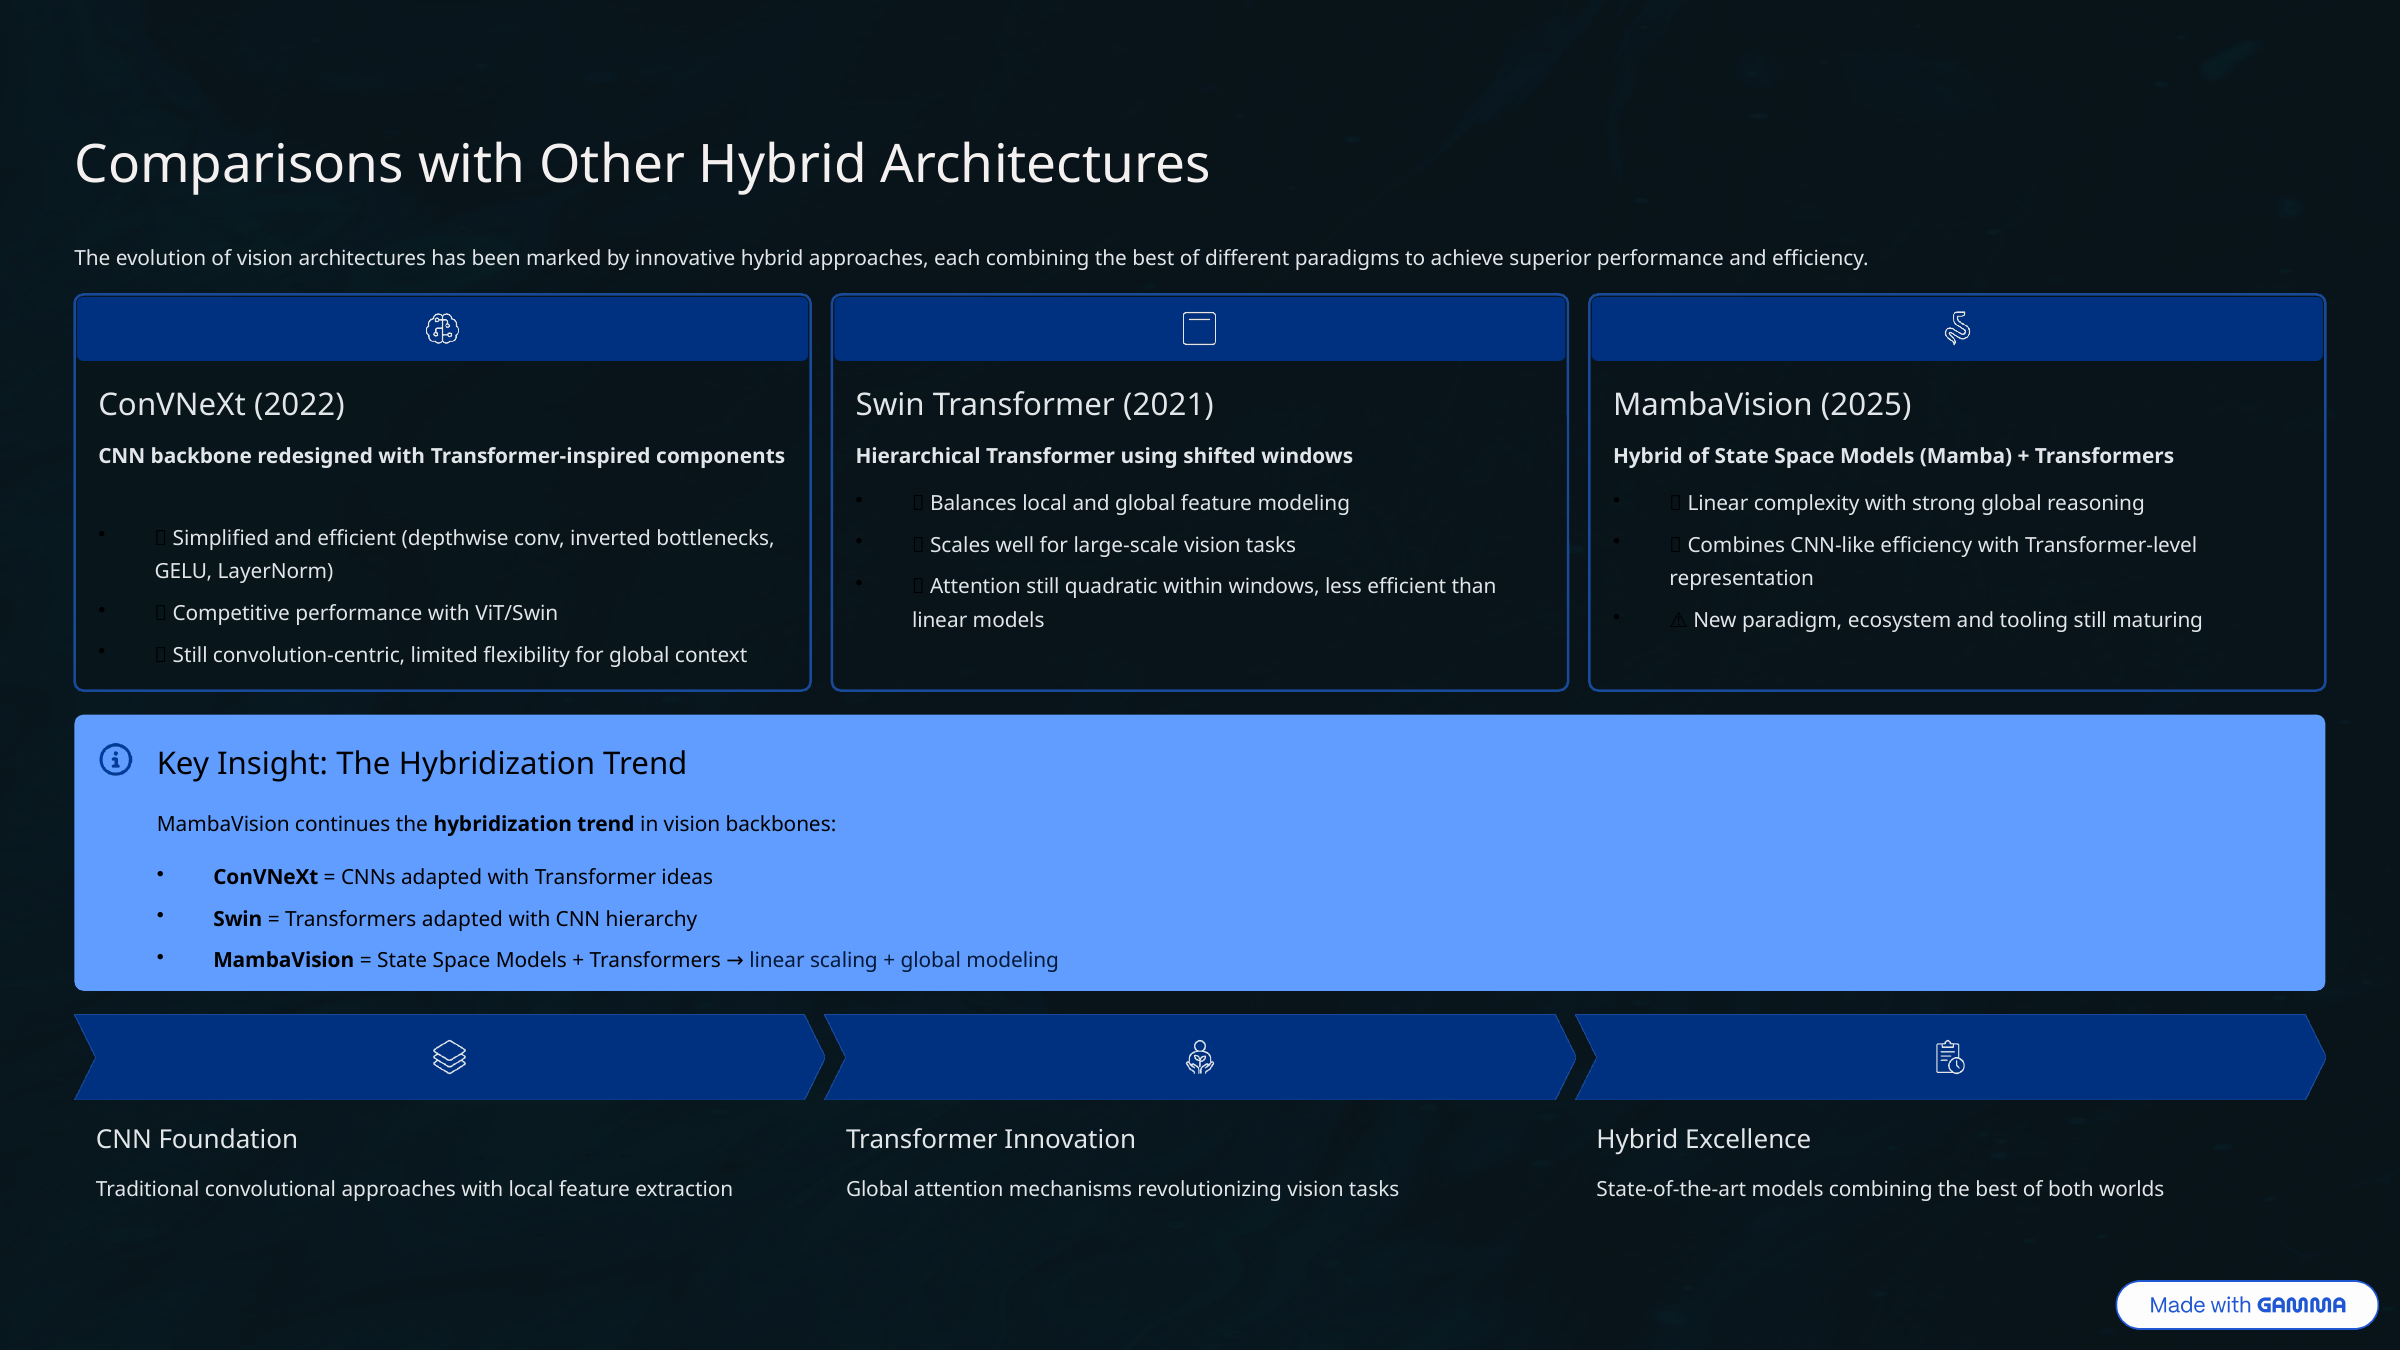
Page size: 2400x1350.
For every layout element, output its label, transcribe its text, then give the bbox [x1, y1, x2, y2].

text_box [1589, 294, 2326, 691]
text_box [74, 714, 2326, 991]
text_box ❌ Still convolution-centric, limited flexibility for global context [98, 632, 787, 667]
picture [426, 308, 459, 349]
text_box CNN Foundation [95, 1121, 362, 1155]
text_box [831, 294, 1569, 691]
text_box ConVNeXt = CNNs adapted with Transformer ideas [156, 855, 2305, 890]
text_box Global attention mechanisms revolutionizing vision tasks [846, 1167, 1554, 1202]
text_box CNN backbone redesigned with Transformer-inspired components [98, 434, 787, 503]
text_box MambaVision = State Space Models + Transformers → linear scaling + global modeling [156, 938, 2305, 973]
text_box ⚠️ New paradigm, ecosystem and tooling still maturing [1613, 598, 2302, 633]
text_box [76, 296, 809, 361]
text_box The evolution of vision architectures has been marked by innovative hybrid approaches, each combining the best of different paradigms to achieve superior performance and efficiency. [74, 236, 2326, 271]
text_box ✅ Simplified and efficient (depthwise conv, inverted bottlenecks, GELU, LayerNorm) [98, 515, 787, 584]
text_box Transformer Innovation [846, 1121, 1158, 1155]
text_box MambaVision continues the hybridization trend in vision backbones: [156, 802, 2305, 837]
text_box Swin Transformer (2021) [855, 382, 1238, 423]
text_box MambaVision (2025) [1613, 382, 1933, 423]
text_box ✅ Balances local and global feature modeling [855, 481, 1545, 516]
picture [74, 1014, 2326, 1100]
text_box ✅ Combines CNN-like efficiency with Transformer-level representation [1613, 523, 2302, 592]
text_box ✅ Linear complexity with strong global reasoning [1613, 481, 2302, 516]
text_box Hybrid Excellence [1596, 1121, 1863, 1155]
picture [2106, 1271, 2389, 1339]
picture [1183, 308, 1216, 349]
text_box Key Insight: The Hybridization Trend [156, 741, 730, 782]
text_box Traditional convolutional approaches with local feature extraction [95, 1167, 804, 1202]
text_box [1591, 296, 2323, 361]
picture [95, 743, 136, 776]
text_box ✅ Competitive performance with ViT/Swin [98, 591, 787, 626]
text_box Comparisons with Other Hybrid Architectures [74, 127, 1249, 194]
text_box Hierarchical Transformer using shifted windows [855, 434, 1545, 469]
text_box [74, 294, 811, 691]
text_box ConVNeXt (2022) [98, 382, 418, 423]
text_box ✅ Scales well for large-scale vision tasks [855, 523, 1545, 558]
text_box Hybrid of State Space Models (Mamba) + Transformers [1613, 434, 2302, 469]
picture [1941, 308, 1974, 349]
text_box State-of-the-art models combining the best of both worlds [1596, 1167, 2305, 1202]
text_box ❌ Attention still quadratic within windows, less efficient than linear models [855, 564, 1545, 633]
text_box [834, 296, 1566, 361]
text_box Swin = Transformers adapted with CNN hierarchy [156, 897, 2305, 932]
